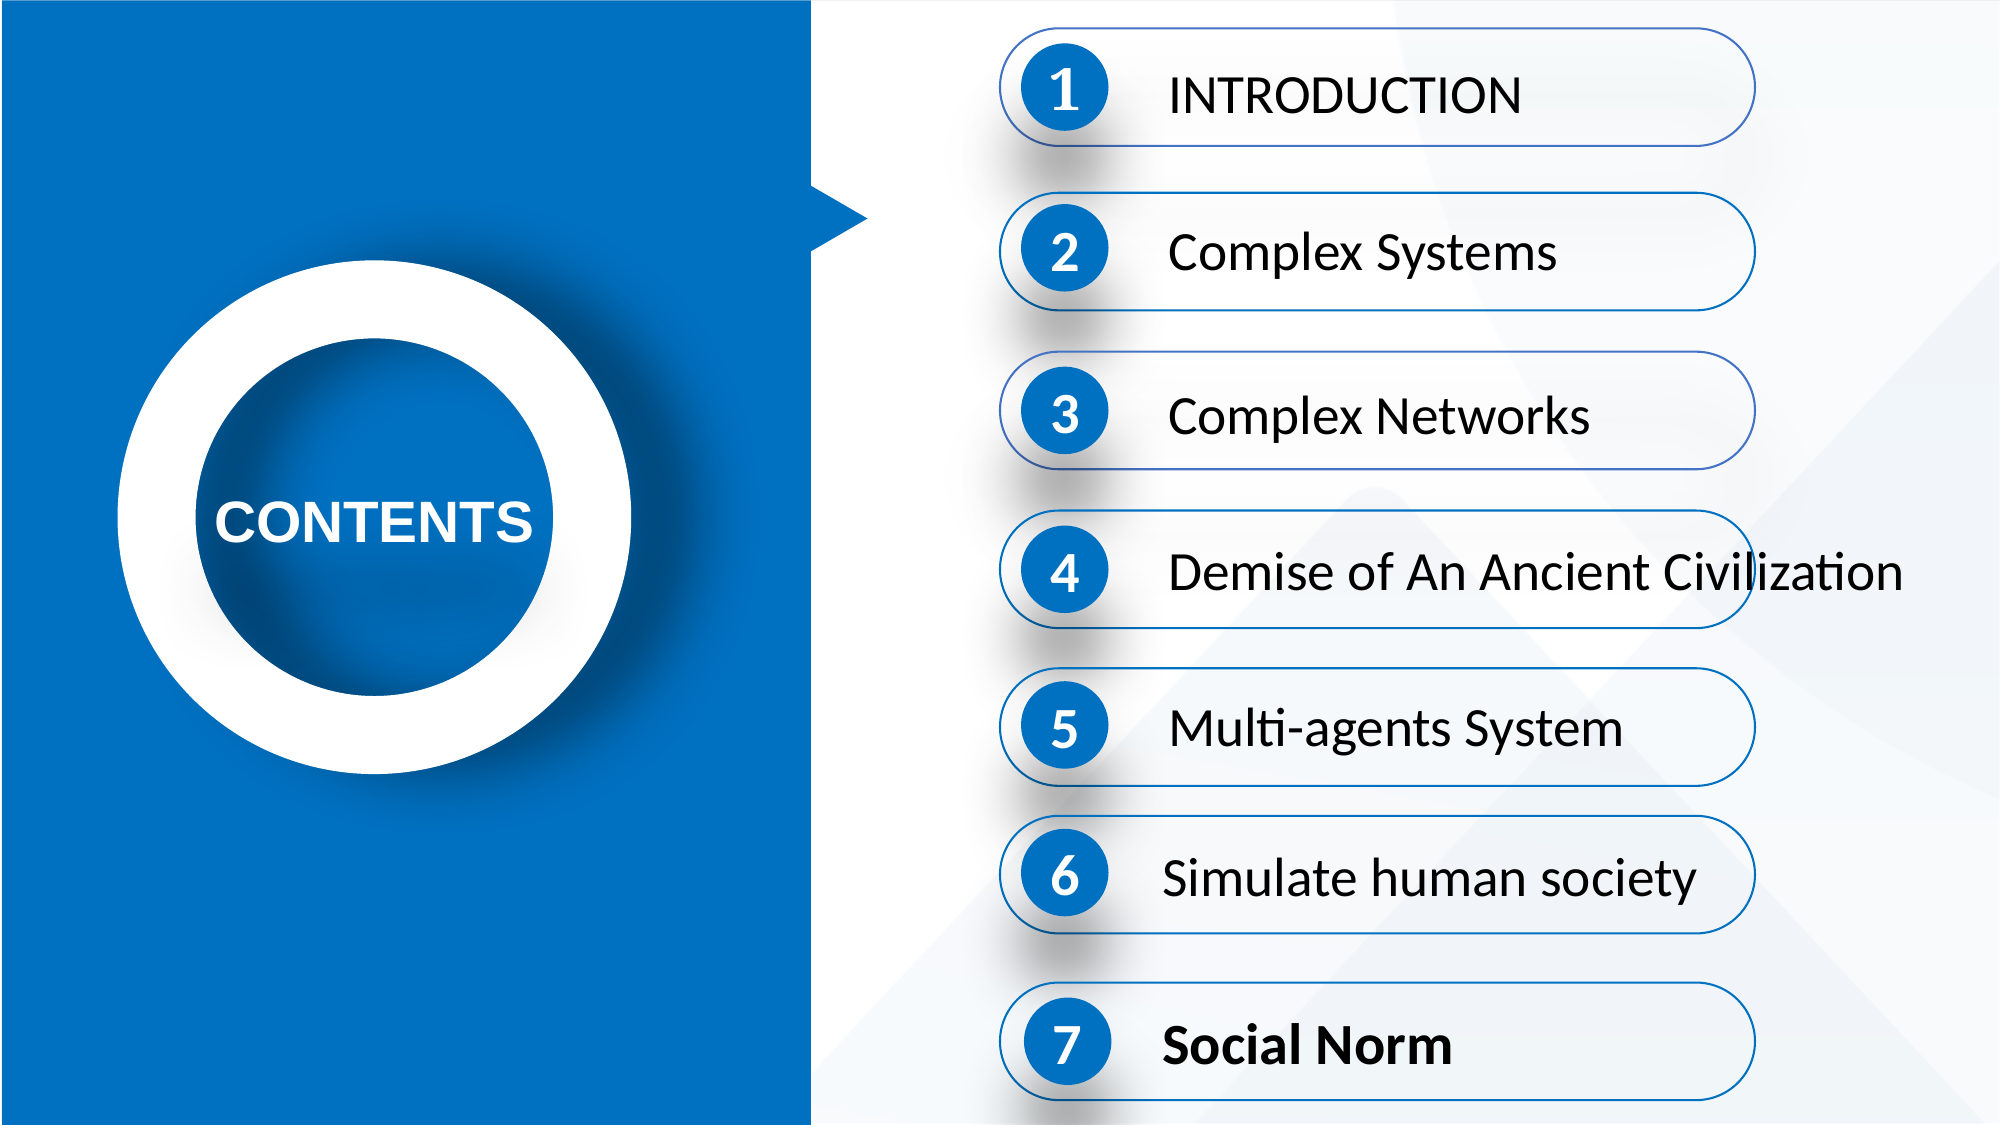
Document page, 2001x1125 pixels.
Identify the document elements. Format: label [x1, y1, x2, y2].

picture [868, 0, 2001, 1125]
text_box [999, 351, 1755, 470]
text_box [999, 668, 1924, 786]
text_box [999, 28, 1795, 146]
text_box [999, 982, 1918, 1101]
text_box [999, 192, 1755, 311]
text_box [999, 815, 1918, 934]
text_box [2, 0, 868, 1125]
text_box [999, 510, 1977, 629]
